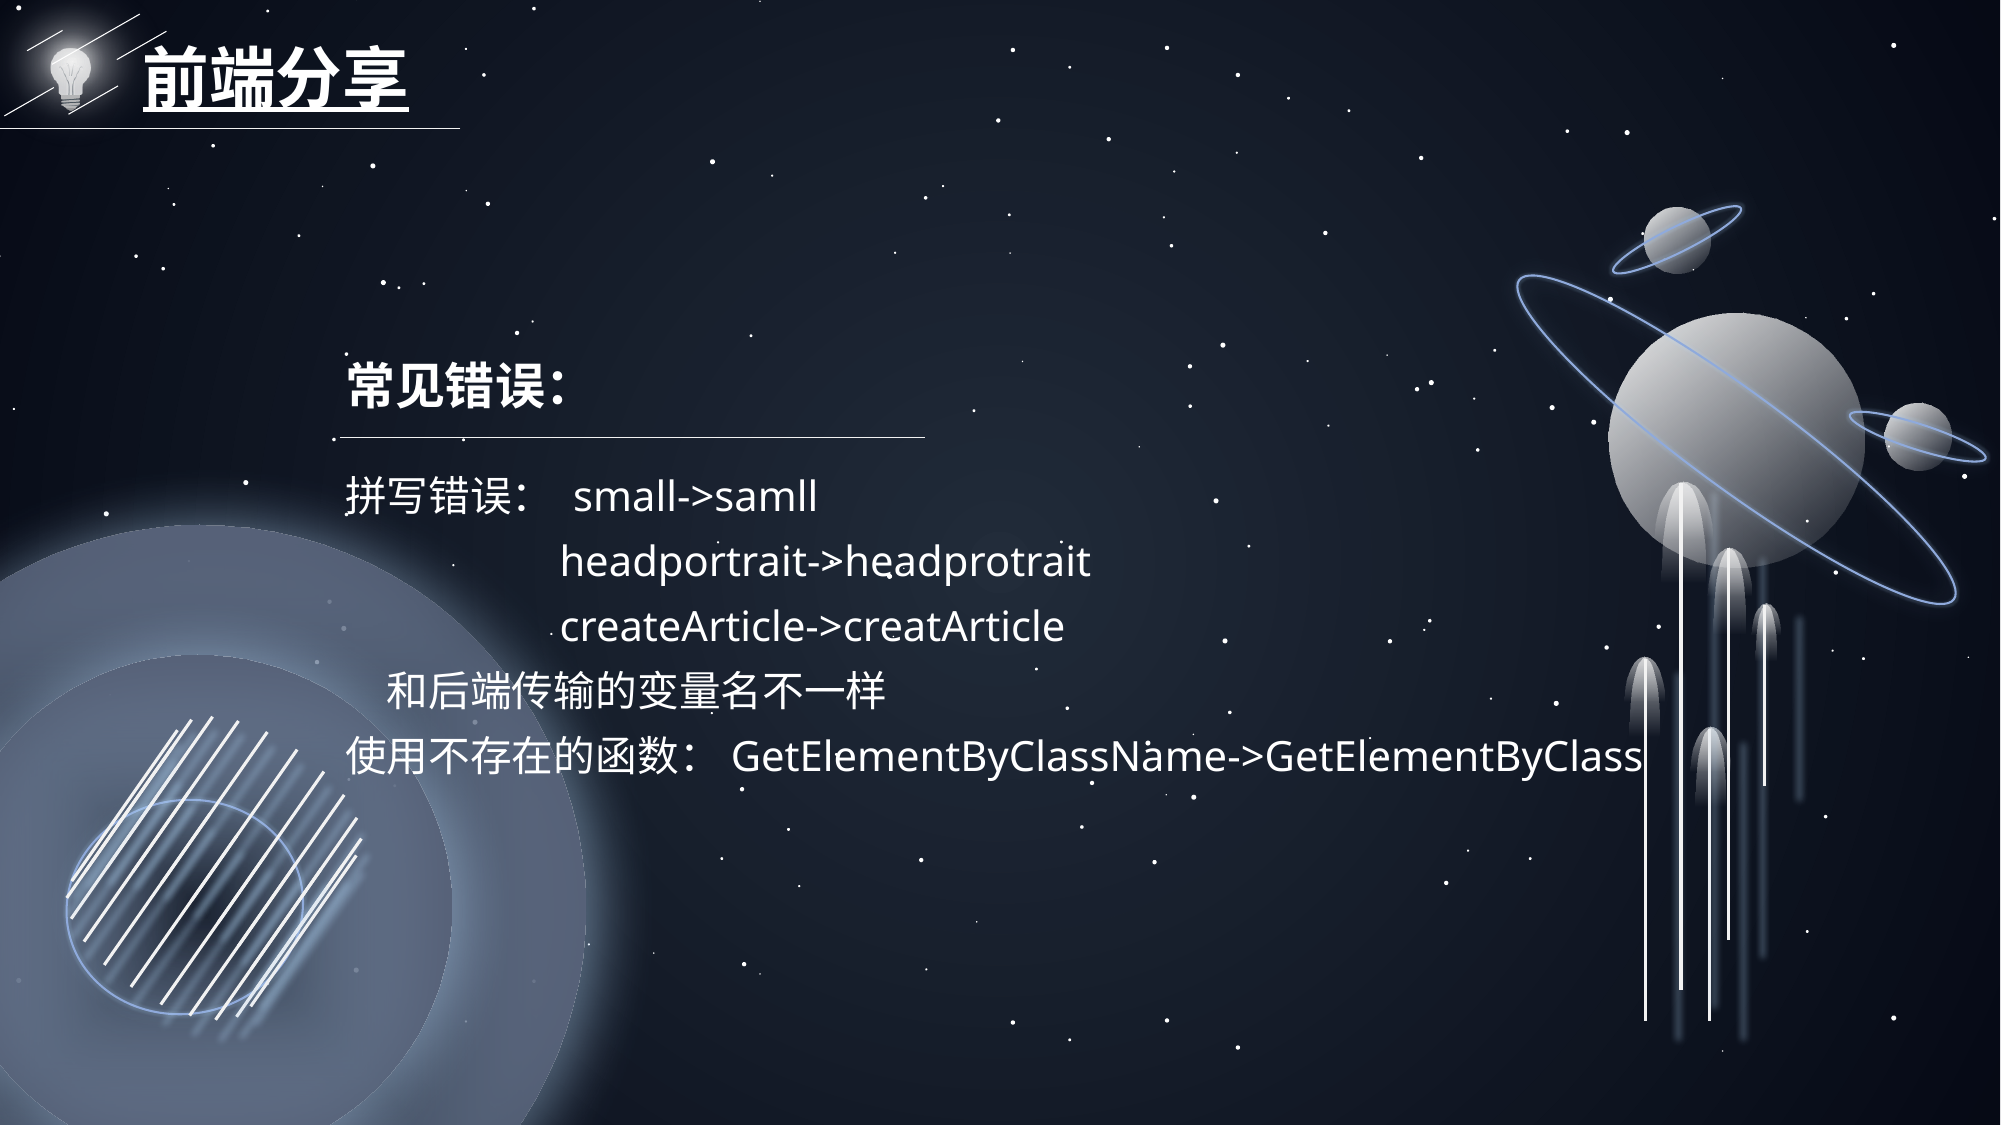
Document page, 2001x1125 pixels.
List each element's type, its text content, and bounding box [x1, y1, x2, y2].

text_box 常见错误： [330, 346, 707, 422]
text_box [1751, 603, 1780, 786]
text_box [0, 524, 586, 1125]
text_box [1624, 656, 1665, 1022]
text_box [1707, 568, 1752, 941]
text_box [1654, 568, 1713, 991]
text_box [0, 0, 471, 151]
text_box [1466, 312, 2000, 568]
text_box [1690, 941, 1731, 1022]
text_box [1846, 402, 1990, 471]
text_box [1605, 206, 1749, 274]
text_box 拼写错误： small->samll headportrait->headprotrait createArticle->creatArticle 和后端传输的变量名不一样 使用不存在的函数：GetElementByClassName->GetElementByClass [330, 447, 1654, 788]
